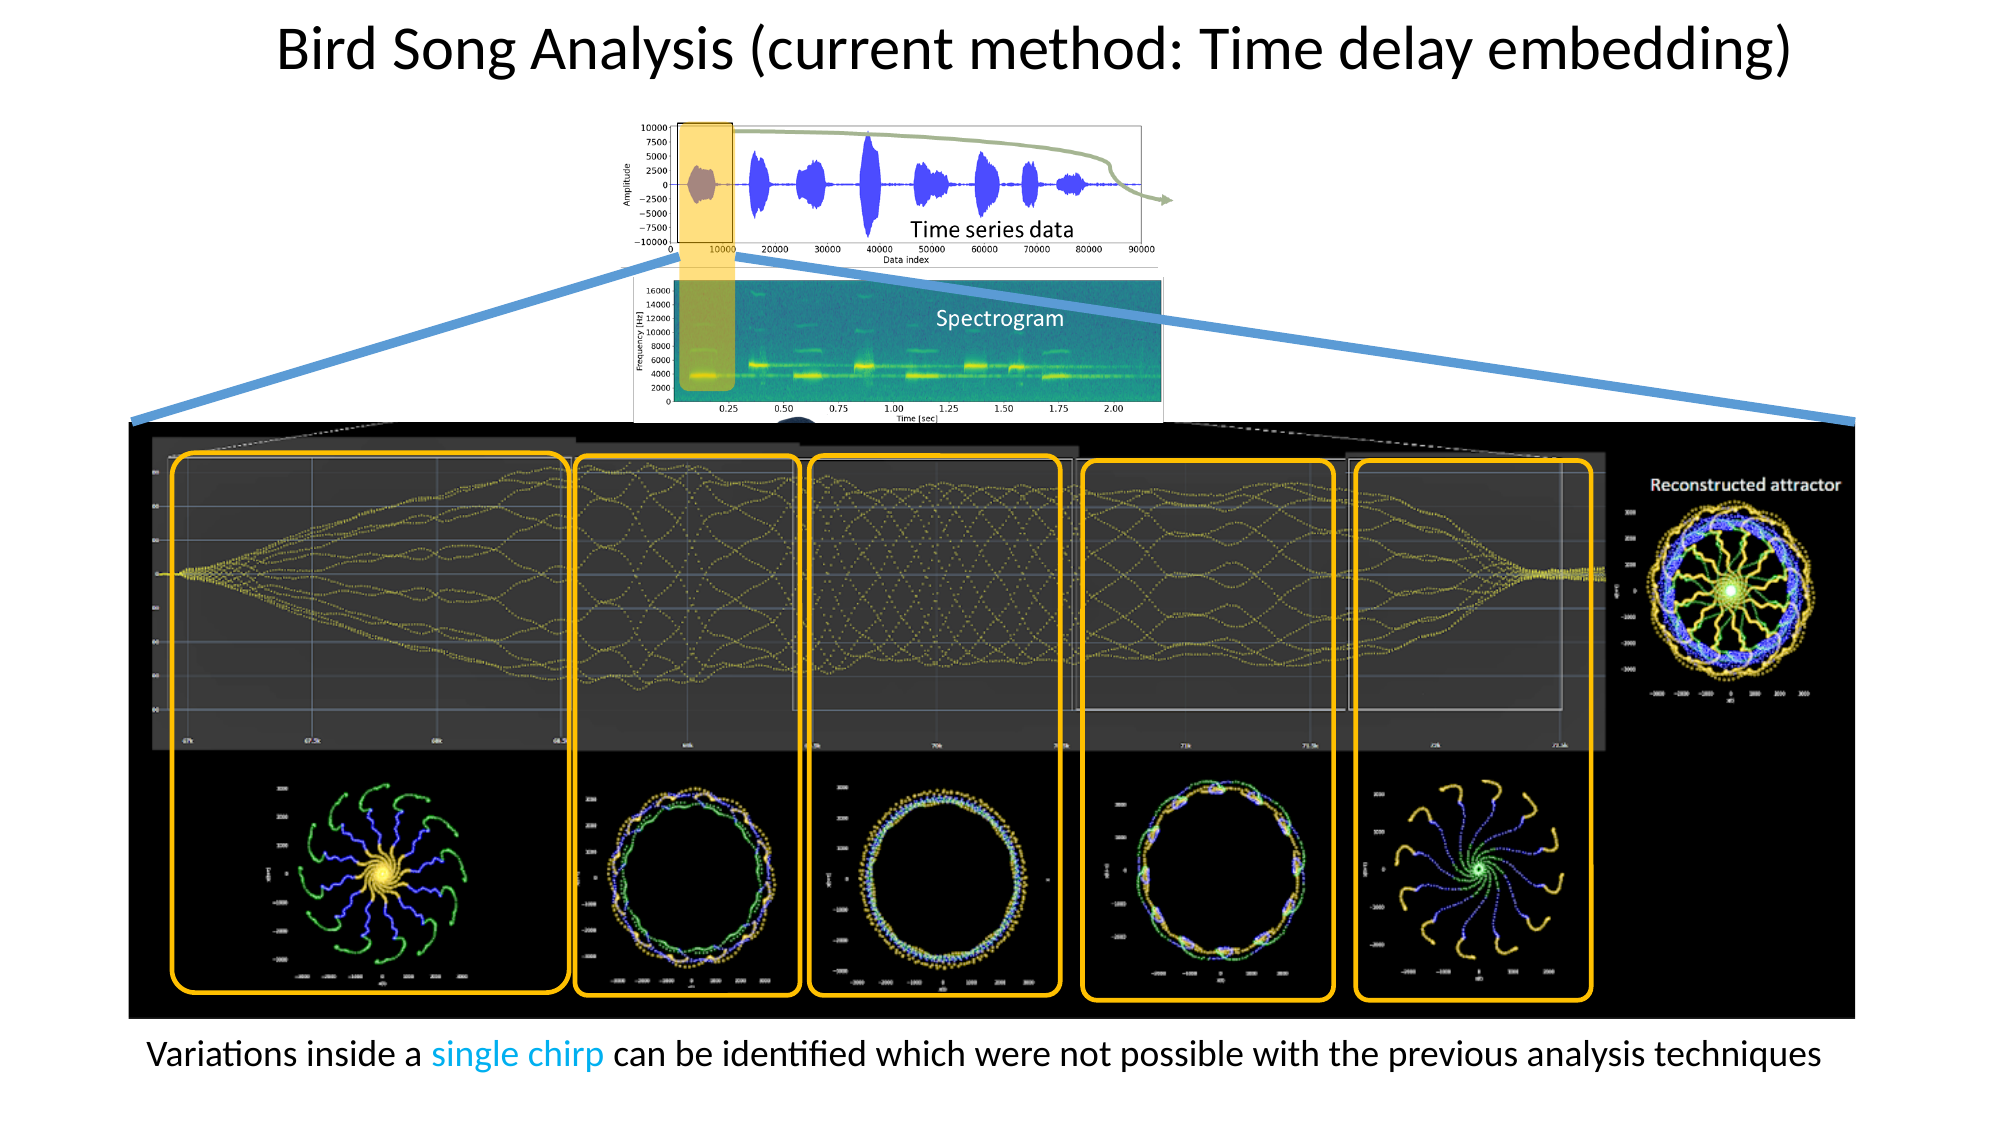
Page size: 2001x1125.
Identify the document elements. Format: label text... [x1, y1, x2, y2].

picture [128, 121, 1856, 1019]
text_box Variations inside a single chirp can be identified which were not possible with the previous analysis techniques [131, 1021, 1872, 1081]
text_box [131, 256, 680, 422]
text_box Bird Song Analysis (current method: Time delay embedding) [200, 0, 1872, 90]
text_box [735, 256, 1856, 422]
